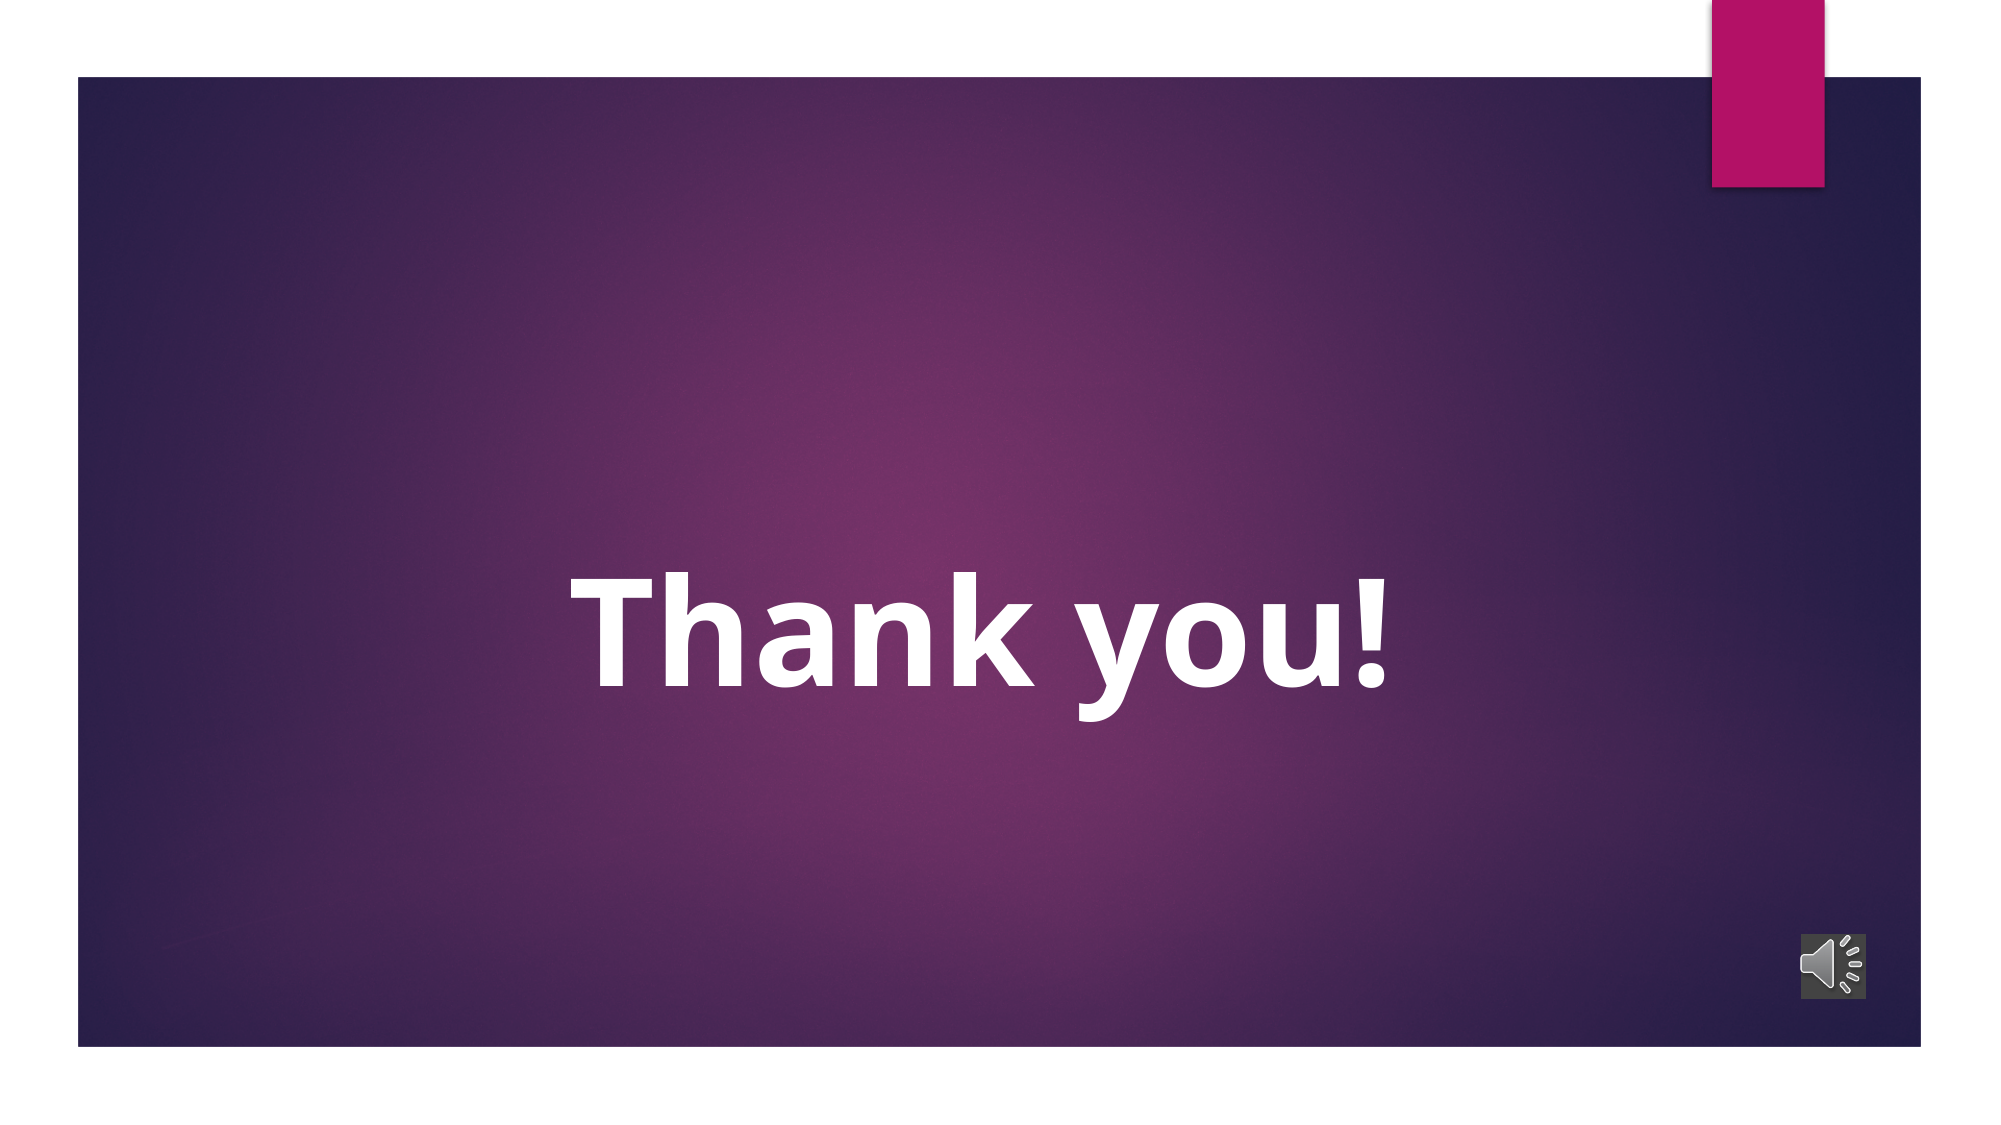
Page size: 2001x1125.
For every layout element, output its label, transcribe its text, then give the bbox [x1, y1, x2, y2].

title Follow our GitHub as we continue our research. Thank you! [257, 285, 1705, 725]
picture [1799, 932, 1867, 1000]
